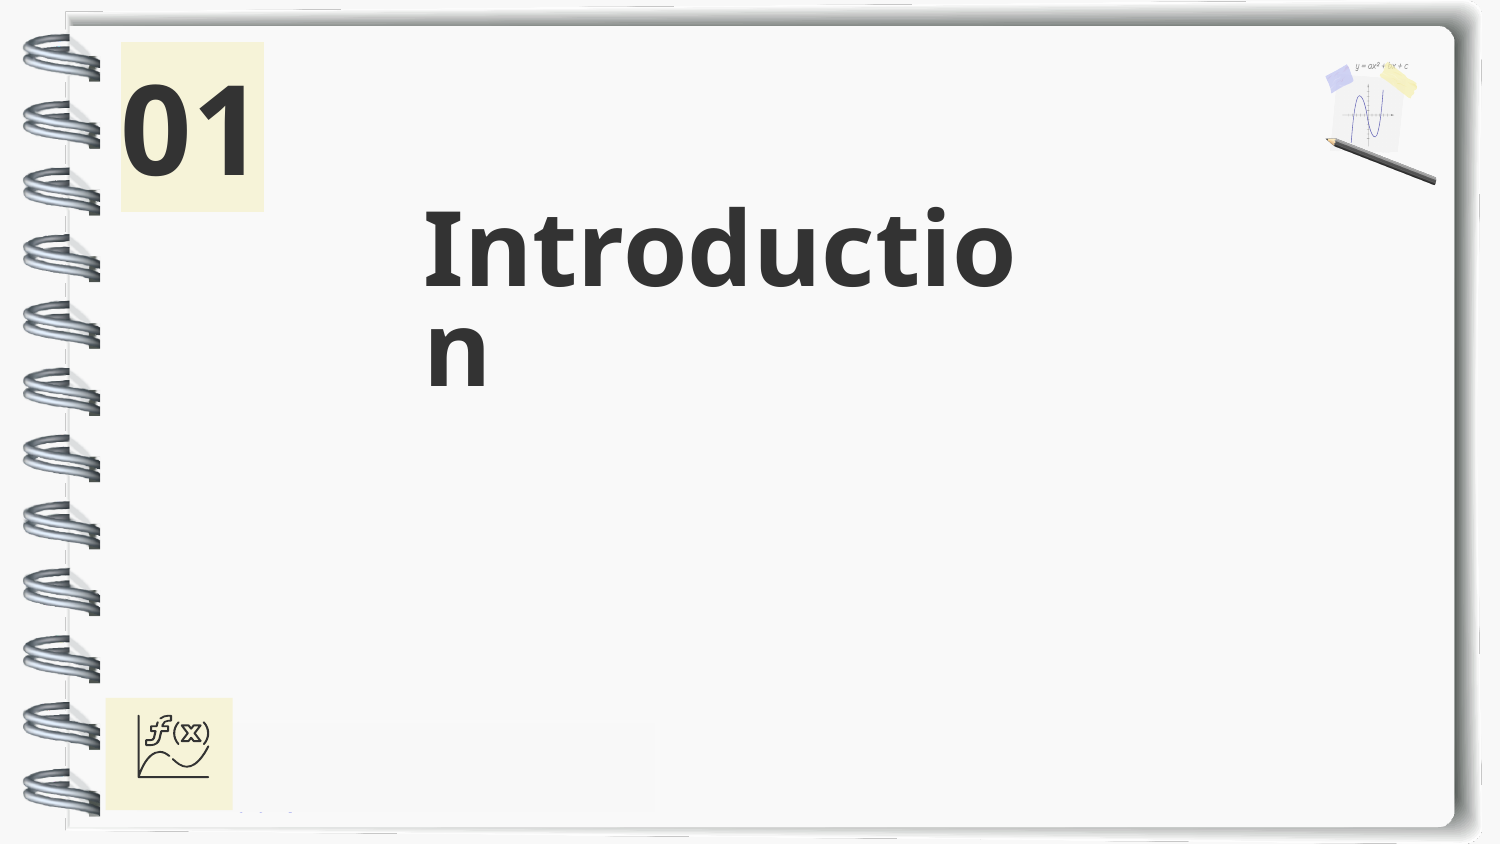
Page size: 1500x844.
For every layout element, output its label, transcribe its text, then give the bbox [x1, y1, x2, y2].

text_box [137, 714, 210, 779]
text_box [1311, 47, 1436, 198]
text_box [105, 697, 233, 811]
title 01 [105, 47, 362, 204]
text_box [137, 723, 655, 812]
picture [18, 0, 1482, 844]
title Introduction [408, 288, 1092, 422]
